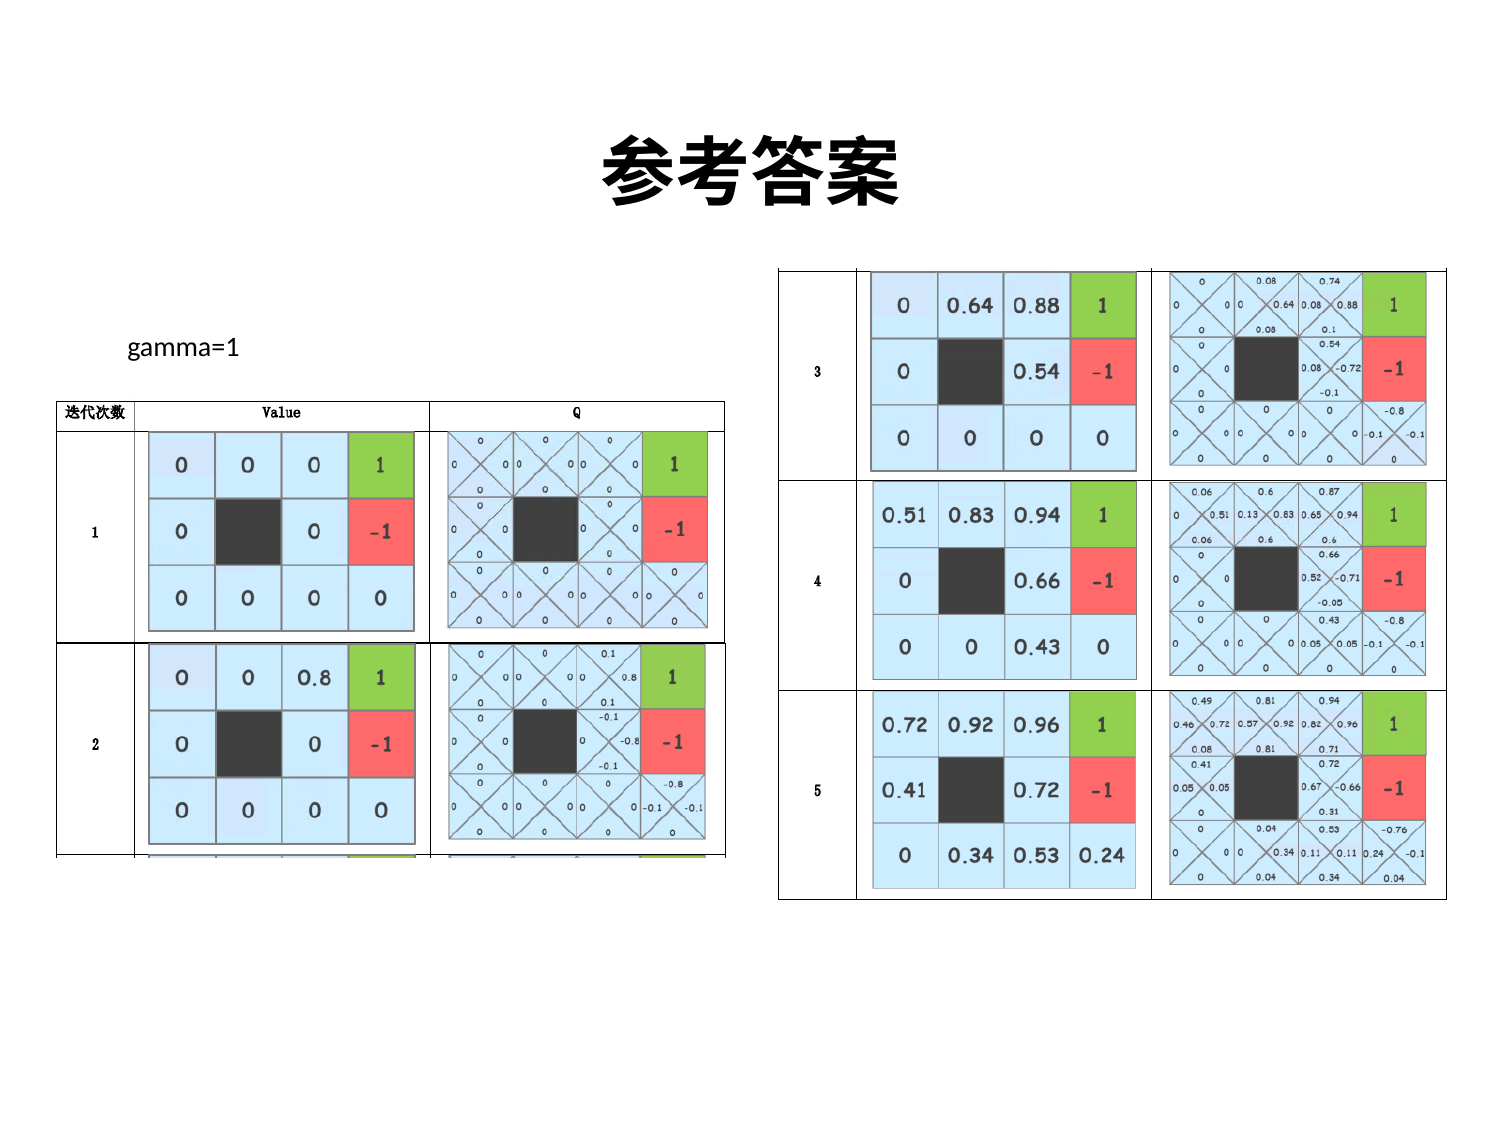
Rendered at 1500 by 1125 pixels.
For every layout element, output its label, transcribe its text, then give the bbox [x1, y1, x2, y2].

title 参考答案 [103, 106, 1397, 233]
text_box gamma=1 [112, 320, 255, 370]
picture [770, 268, 1455, 905]
picture [42, 393, 733, 858]
